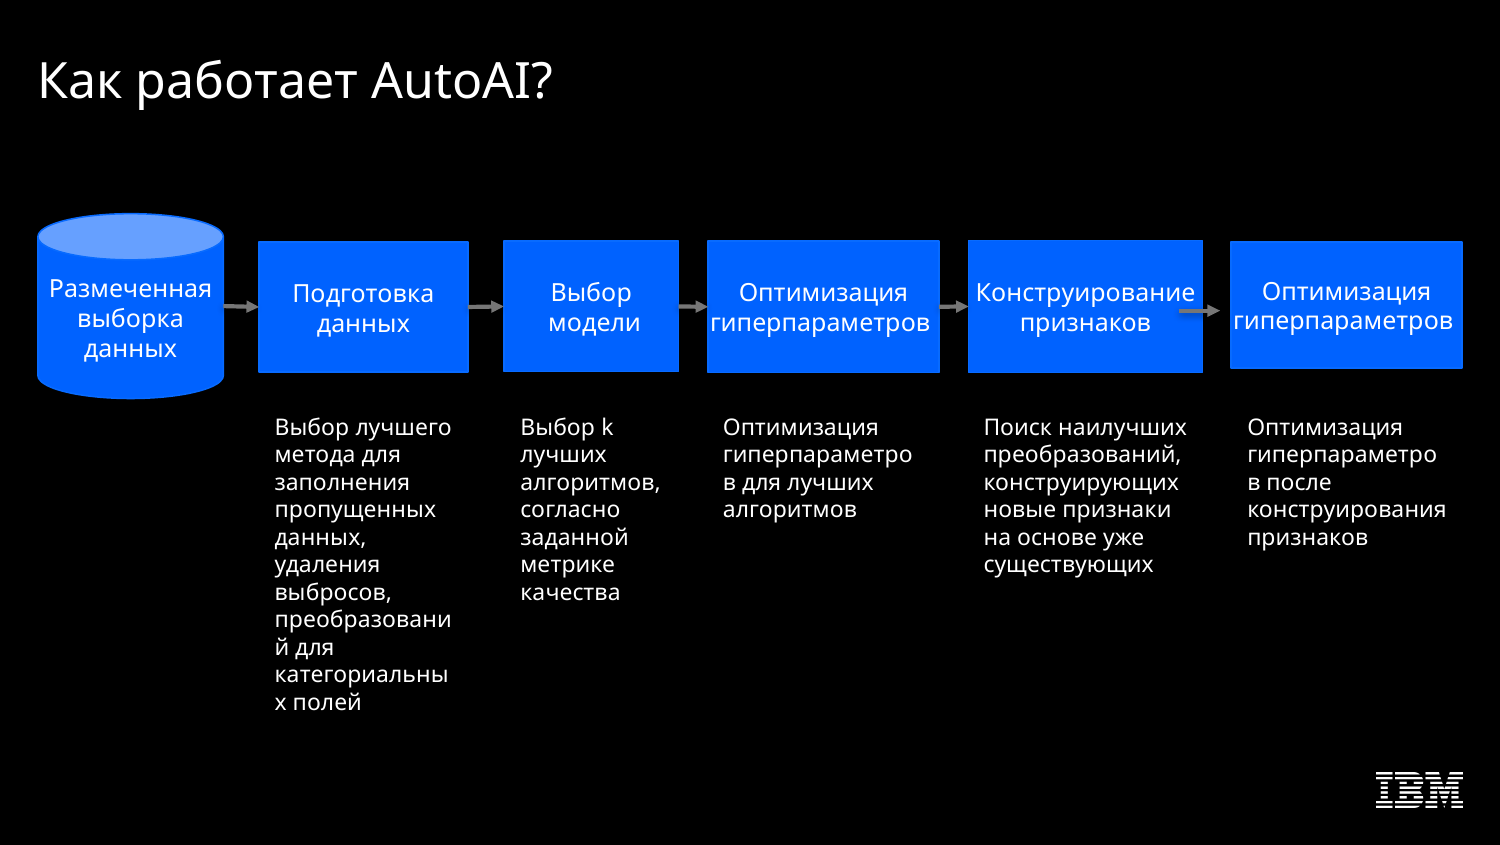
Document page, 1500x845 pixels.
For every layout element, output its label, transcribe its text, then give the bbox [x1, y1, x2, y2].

picture [1376, 772, 1463, 808]
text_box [37, 213, 1463, 727]
title Как работает AutoAI? [37, 54, 713, 120]
